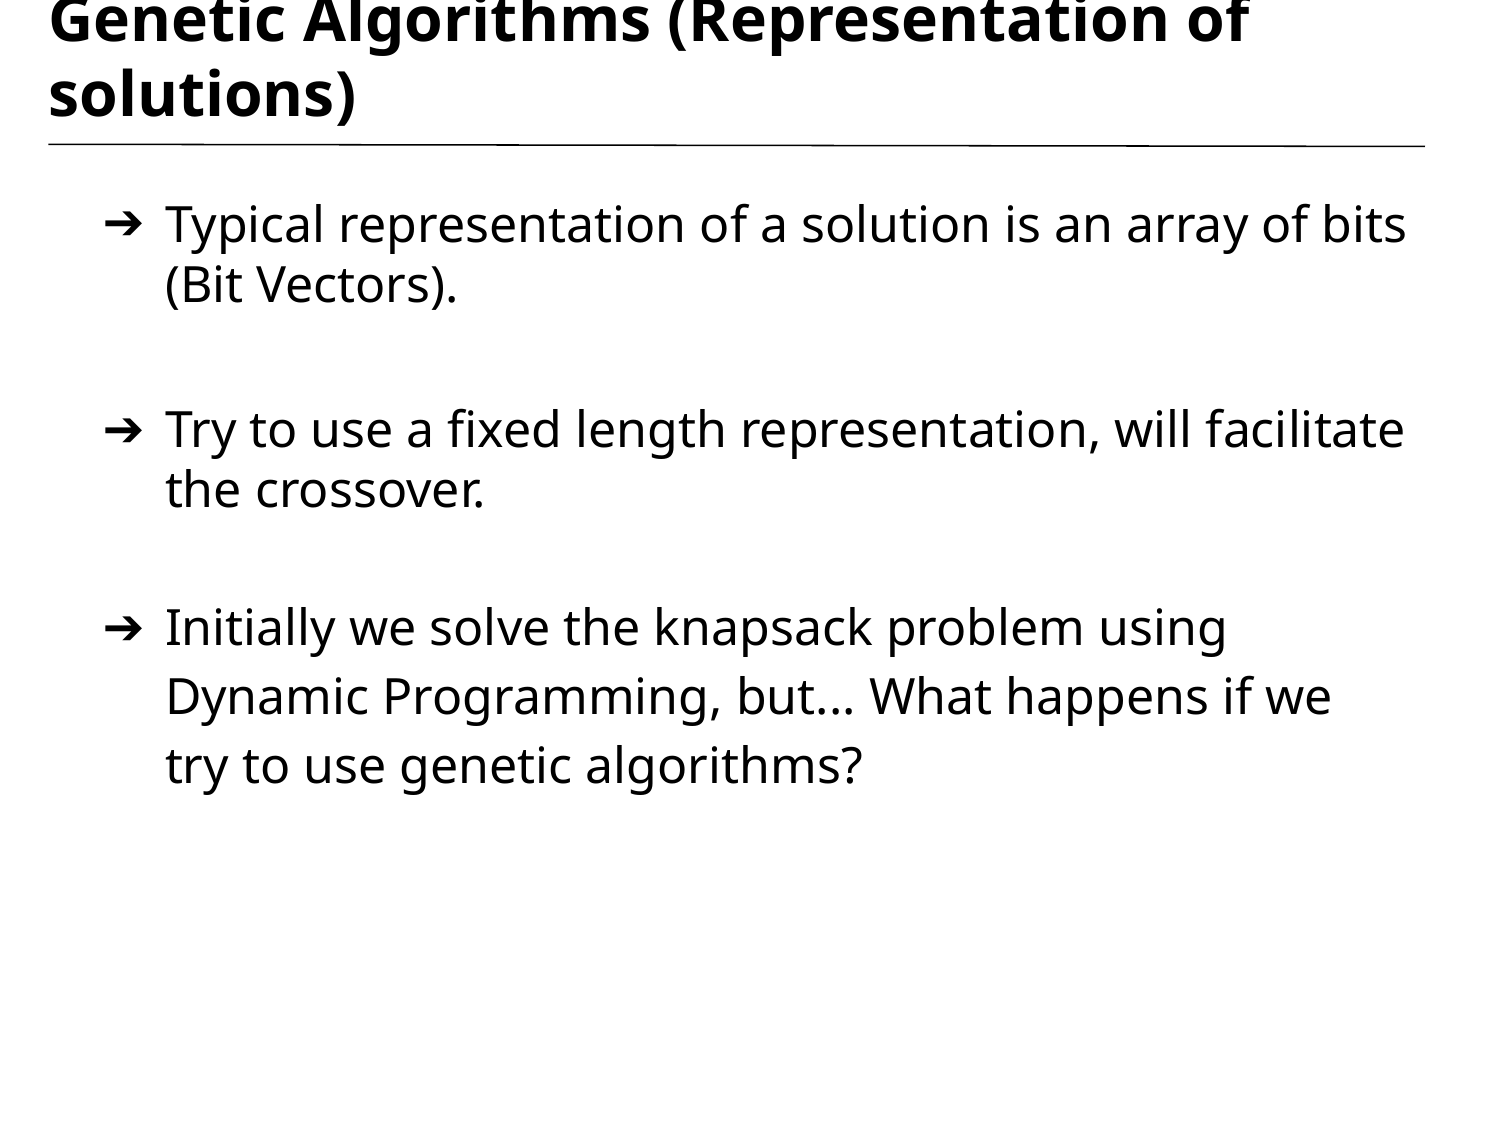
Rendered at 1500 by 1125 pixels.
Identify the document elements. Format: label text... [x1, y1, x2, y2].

title Genetic Algorithms (Representation of solutions) [33, 32, 1384, 145]
list Typical representation of a solution is an array of bits (Bit Vectors). Try to use a fixed length representation, will facilitate the crossover. Initially we solve the knapsack problem using Dynamic Programming, but... What happens if we try to use genetic algorithms? [75, 177, 1425, 820]
